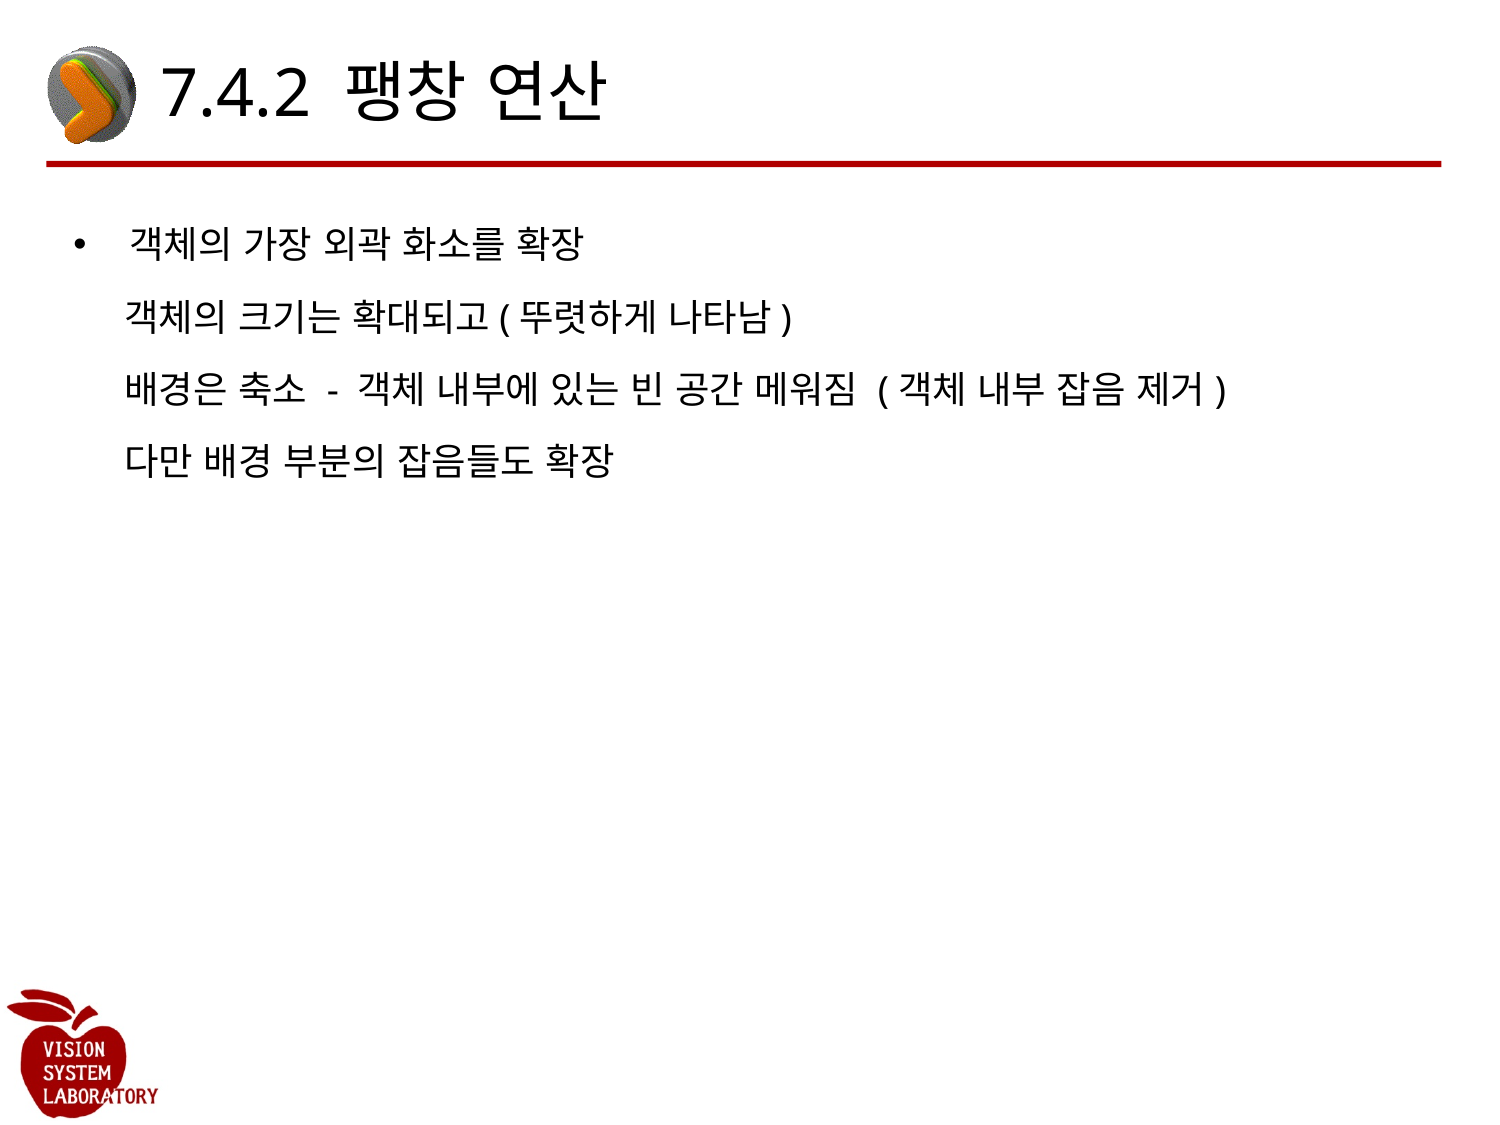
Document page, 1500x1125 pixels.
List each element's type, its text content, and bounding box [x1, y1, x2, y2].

picture [0, 10, 195, 188]
title 7.4.2 팽창 연산 [145, 42, 1424, 135]
picture [3, 980, 173, 1121]
list 객체의 가장 외곽 화소를 확장 객체의 크기는 확대되고(뚜렷하게 나타남) 배경은 축소 - 객체 내부에 있는 빈 공간 메워짐 (객체 내부 잡음 제거) 다만 배경 부분의 잡음들도 확장 [58, 210, 1442, 973]
